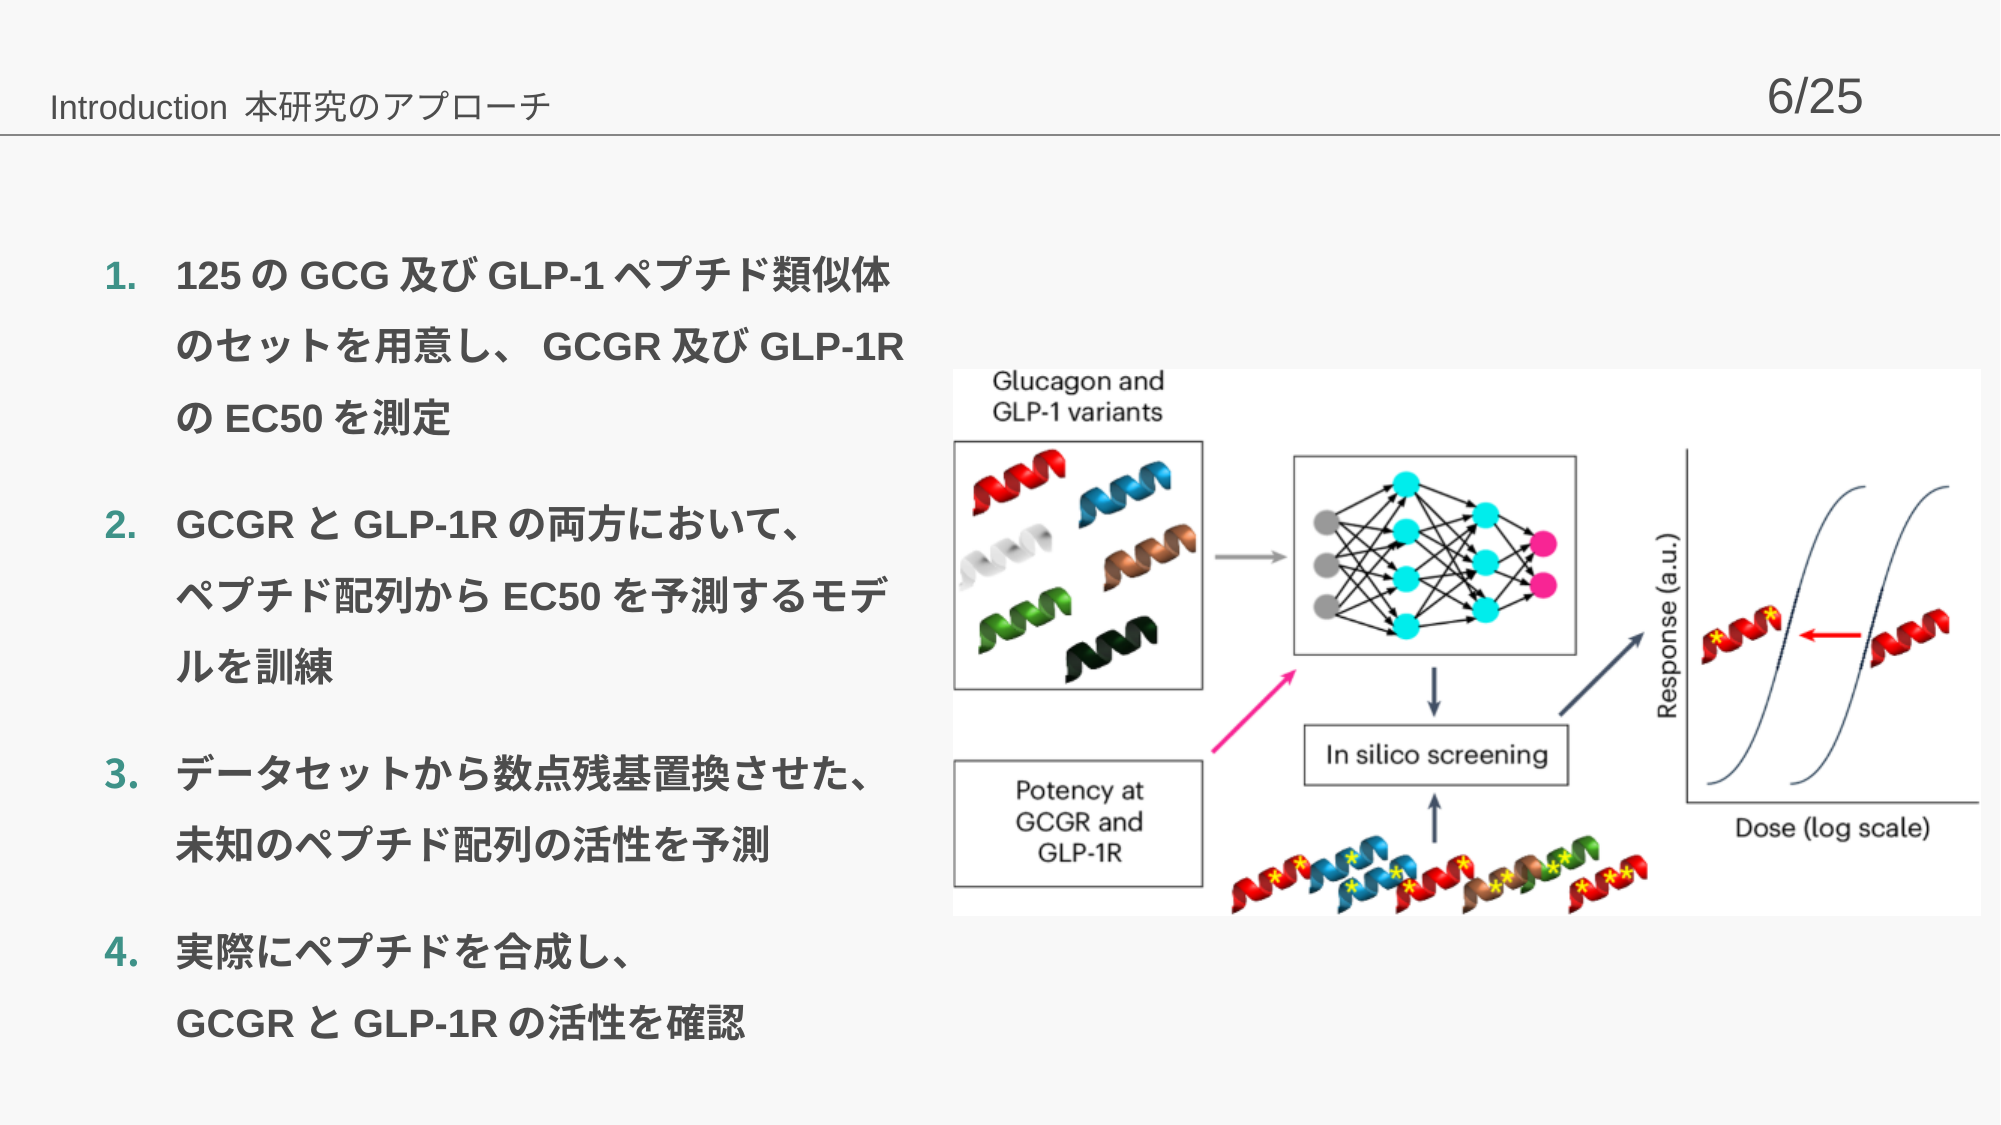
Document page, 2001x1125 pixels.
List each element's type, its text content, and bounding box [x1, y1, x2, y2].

list 125のGCG及びGLP-1ペプチド類似体のセットを用意し、GCGR及びGLP-1RのEC50を測定 GCGRとGLP-1Rの両方において、 ペプチド配列からEC50を予測するモデルを訓練 データセットから数点残基置換させた、 未知のペプチド配列の活性を予測 実際にペプチドを合成し、 GCGRとGLP-1Rの活性を確認 [89, 218, 928, 1067]
picture [953, 369, 1981, 916]
list Introduction 本研究のアプローチ [34, 57, 1914, 135]
